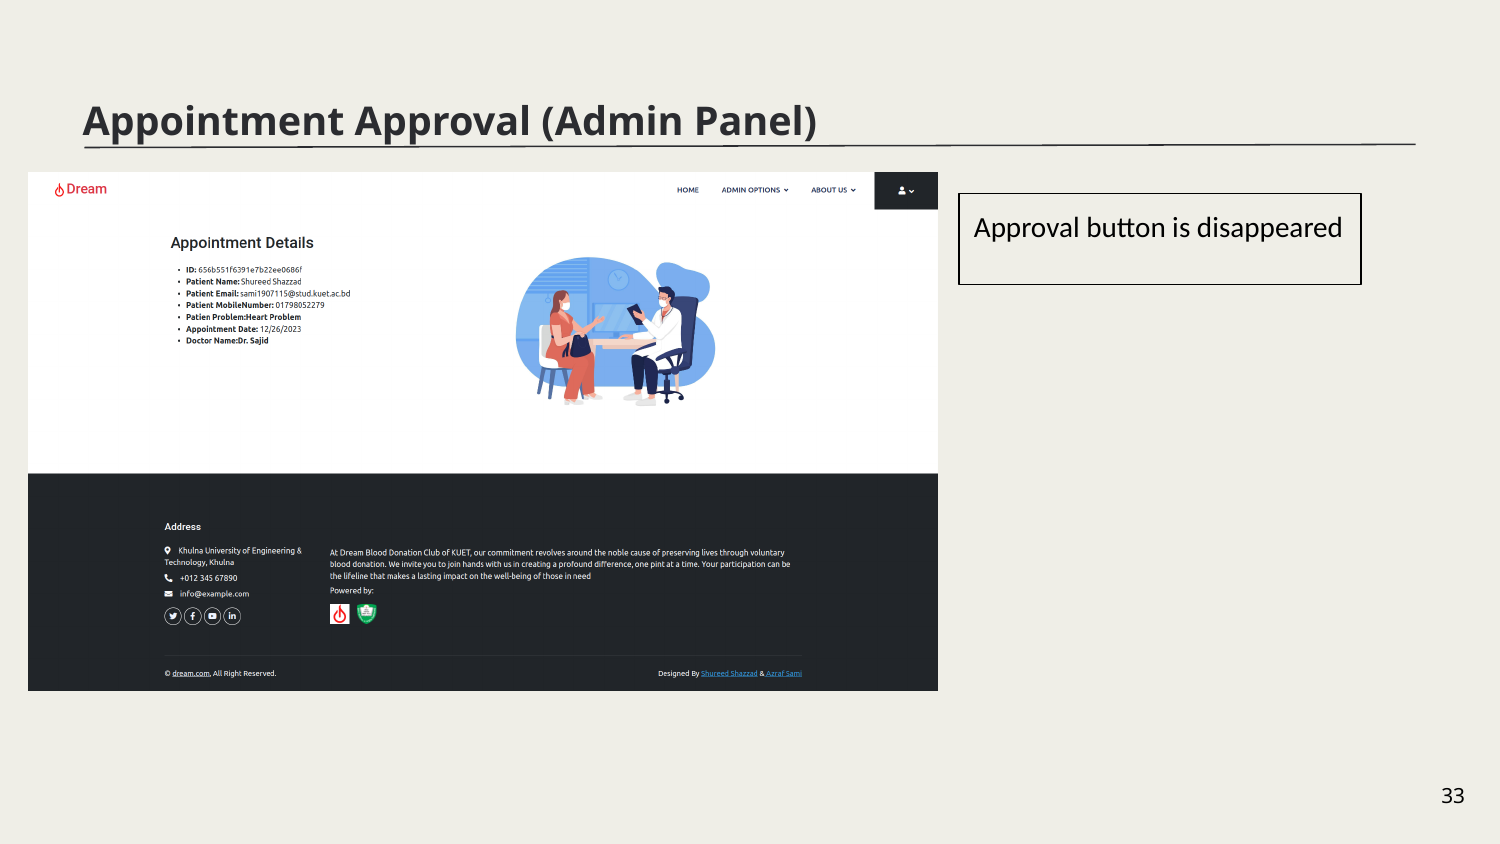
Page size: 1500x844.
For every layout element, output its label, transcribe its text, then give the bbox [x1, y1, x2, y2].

picture [28, 172, 938, 691]
slide_number ‹#› [1389, 764, 1480, 830]
text_box Appointment Approval (Admin Panel) [82, 77, 1414, 144]
text_box Approval button is disappeared [958, 193, 1362, 285]
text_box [84, 144, 1416, 148]
